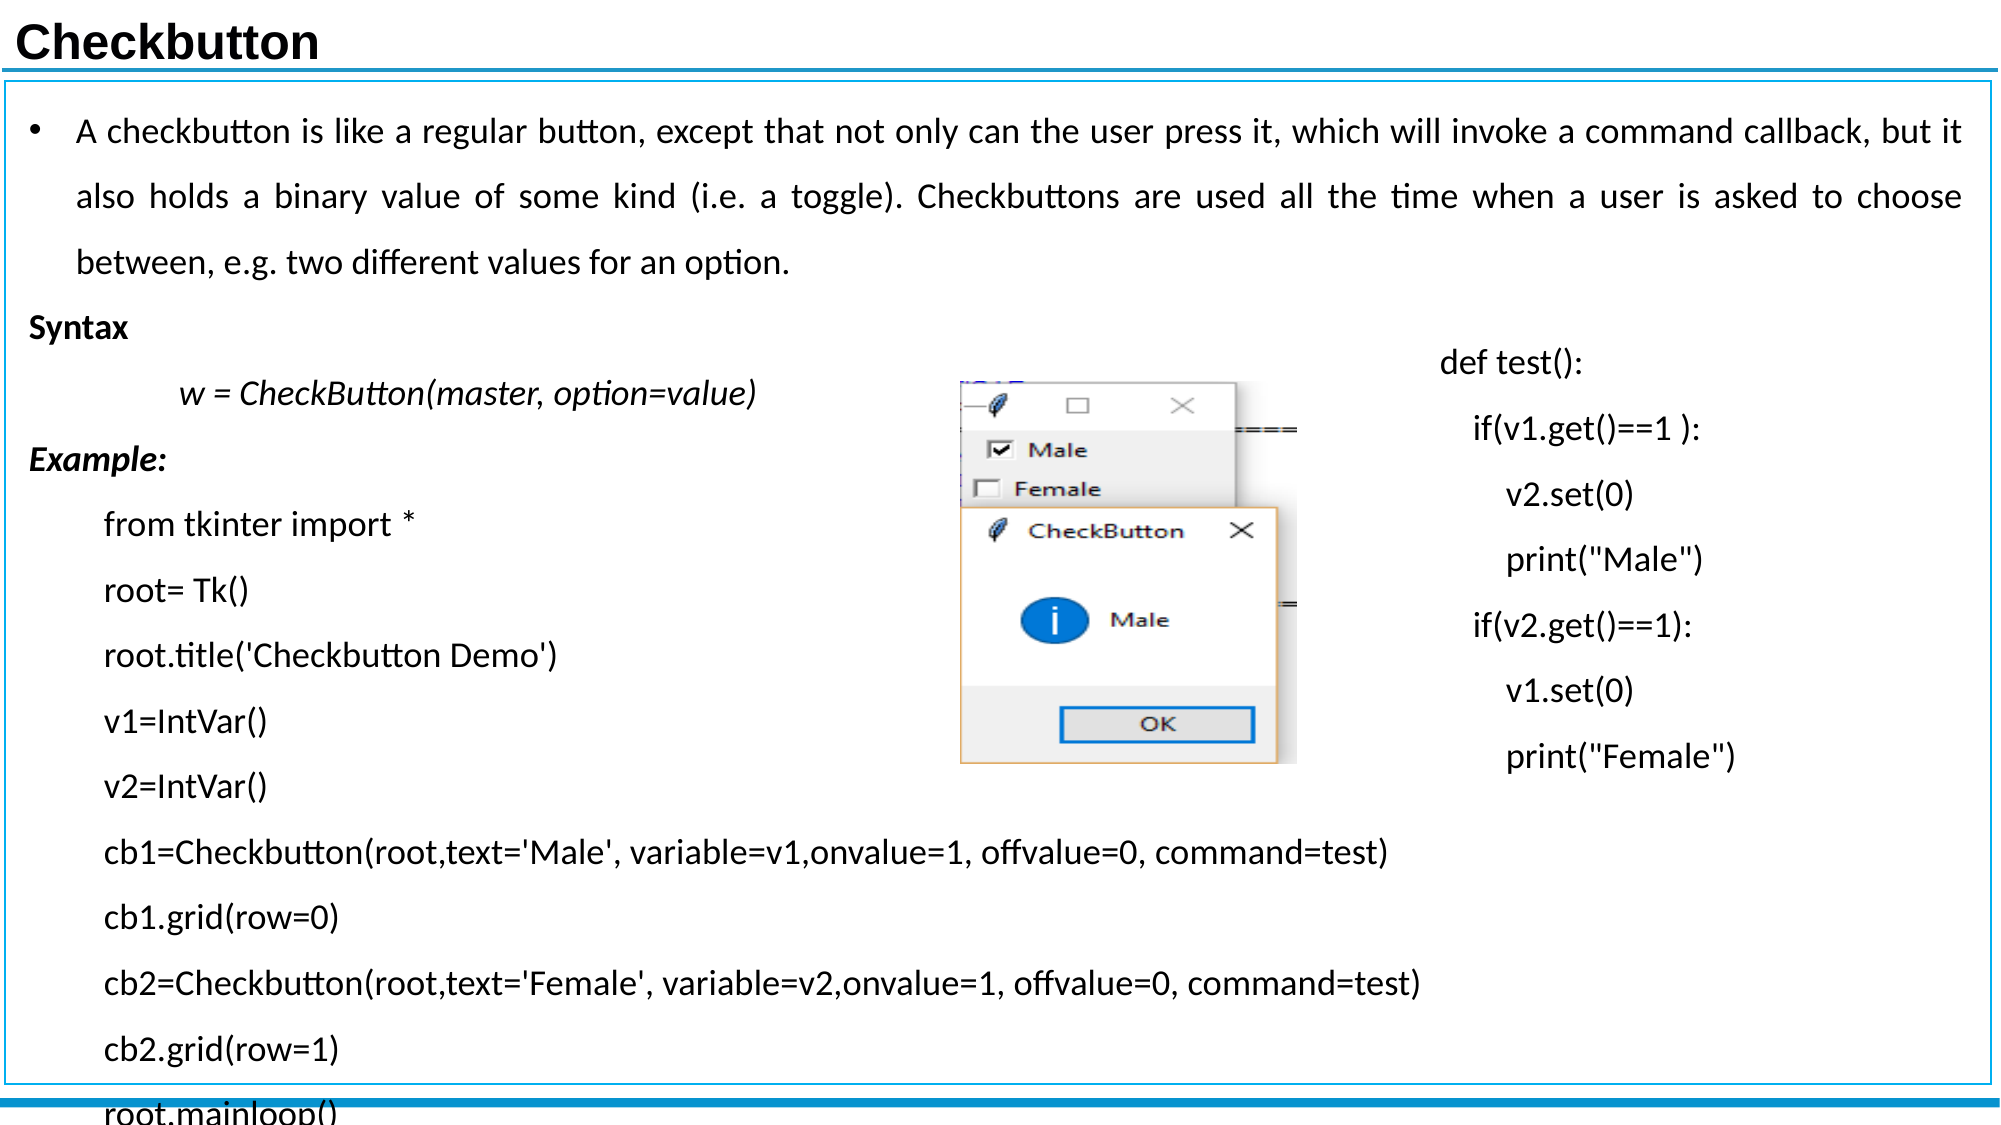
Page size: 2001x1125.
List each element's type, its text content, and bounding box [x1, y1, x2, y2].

text_box def test(): if(v1.get()==1 ): v2.set(0) print("Male") if(v2.get()==1): v1.set(0) print("Female") [1349, 309, 2000, 828]
text_box A checkbutton is like a regular button, except that not only can the user press it, which will invoke a command callback, but it also holds a binary value of some kind (i.e. a toggle). Checkbuttons are used all the time when a user is asked to choose between, e.g. two different values for an option. Syntax w = CheckButton(master, option=value) Example: from tkinter import * root= Tk() root.title('Checkbutton Demo') v1=IntVar() v2=IntVar() cb1=Checkbutton(root,text='Male', variable=v1,onvalue=1, offvalue=0, command=test) cb1.grid(row=0) cb2=Checkbutton(root,text='Female', variable=v2,onvalue=1, offvalue=0, command=test) cb2.grid(row=1) root.mainloop() [28, 84, 1967, 1125]
text_box Checkbutton [12, 9, 1266, 70]
text_box [0, 1098, 28, 1108]
picture [960, 381, 1297, 764]
text_box [1967, 1098, 2000, 1108]
text_box [5, 80, 1991, 1085]
